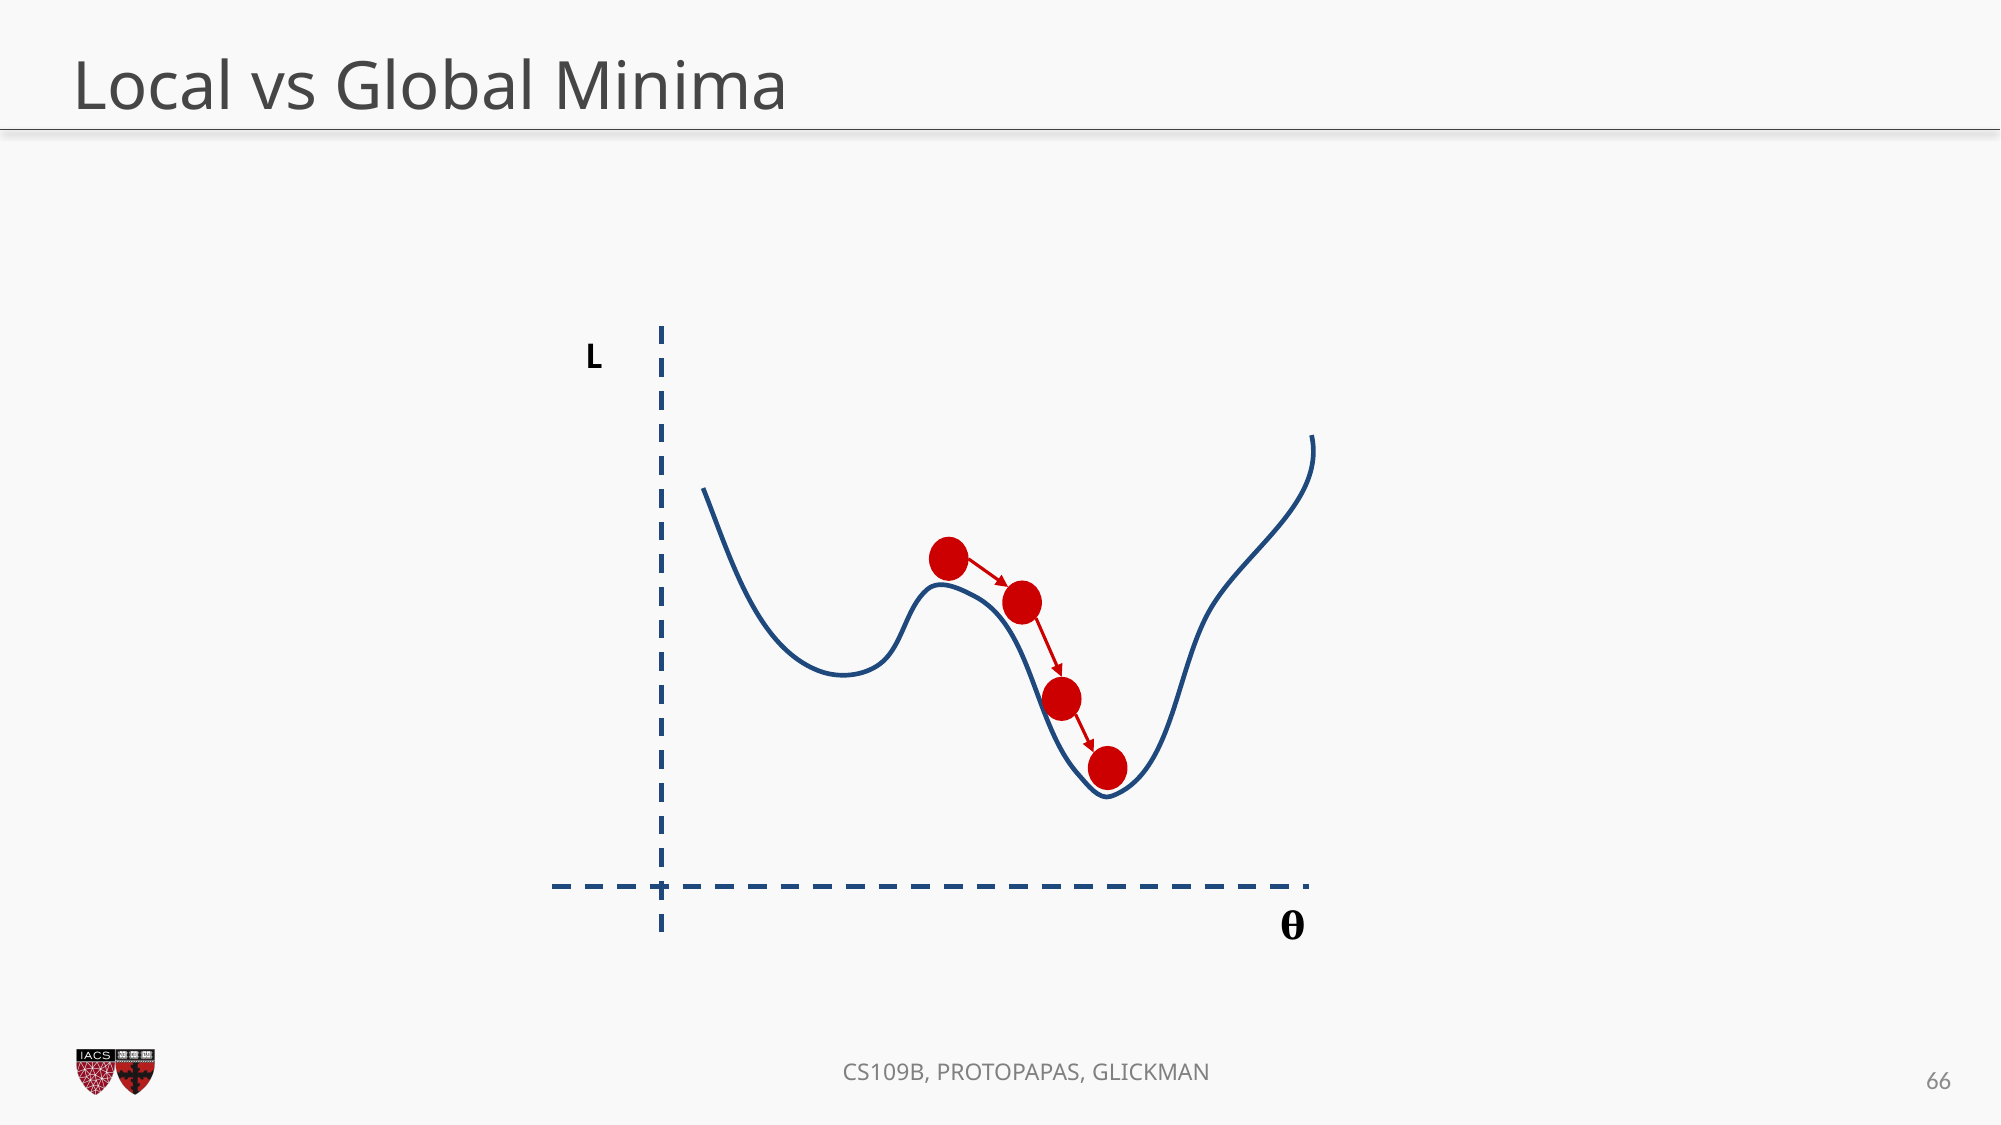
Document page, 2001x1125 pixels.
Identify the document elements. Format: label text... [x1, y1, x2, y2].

slide_number 66 [1500, 1050, 1967, 1110]
picture [75, 1049, 155, 1095]
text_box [551, 316, 1354, 992]
title Local vs Global Minima [57, 35, 1943, 162]
